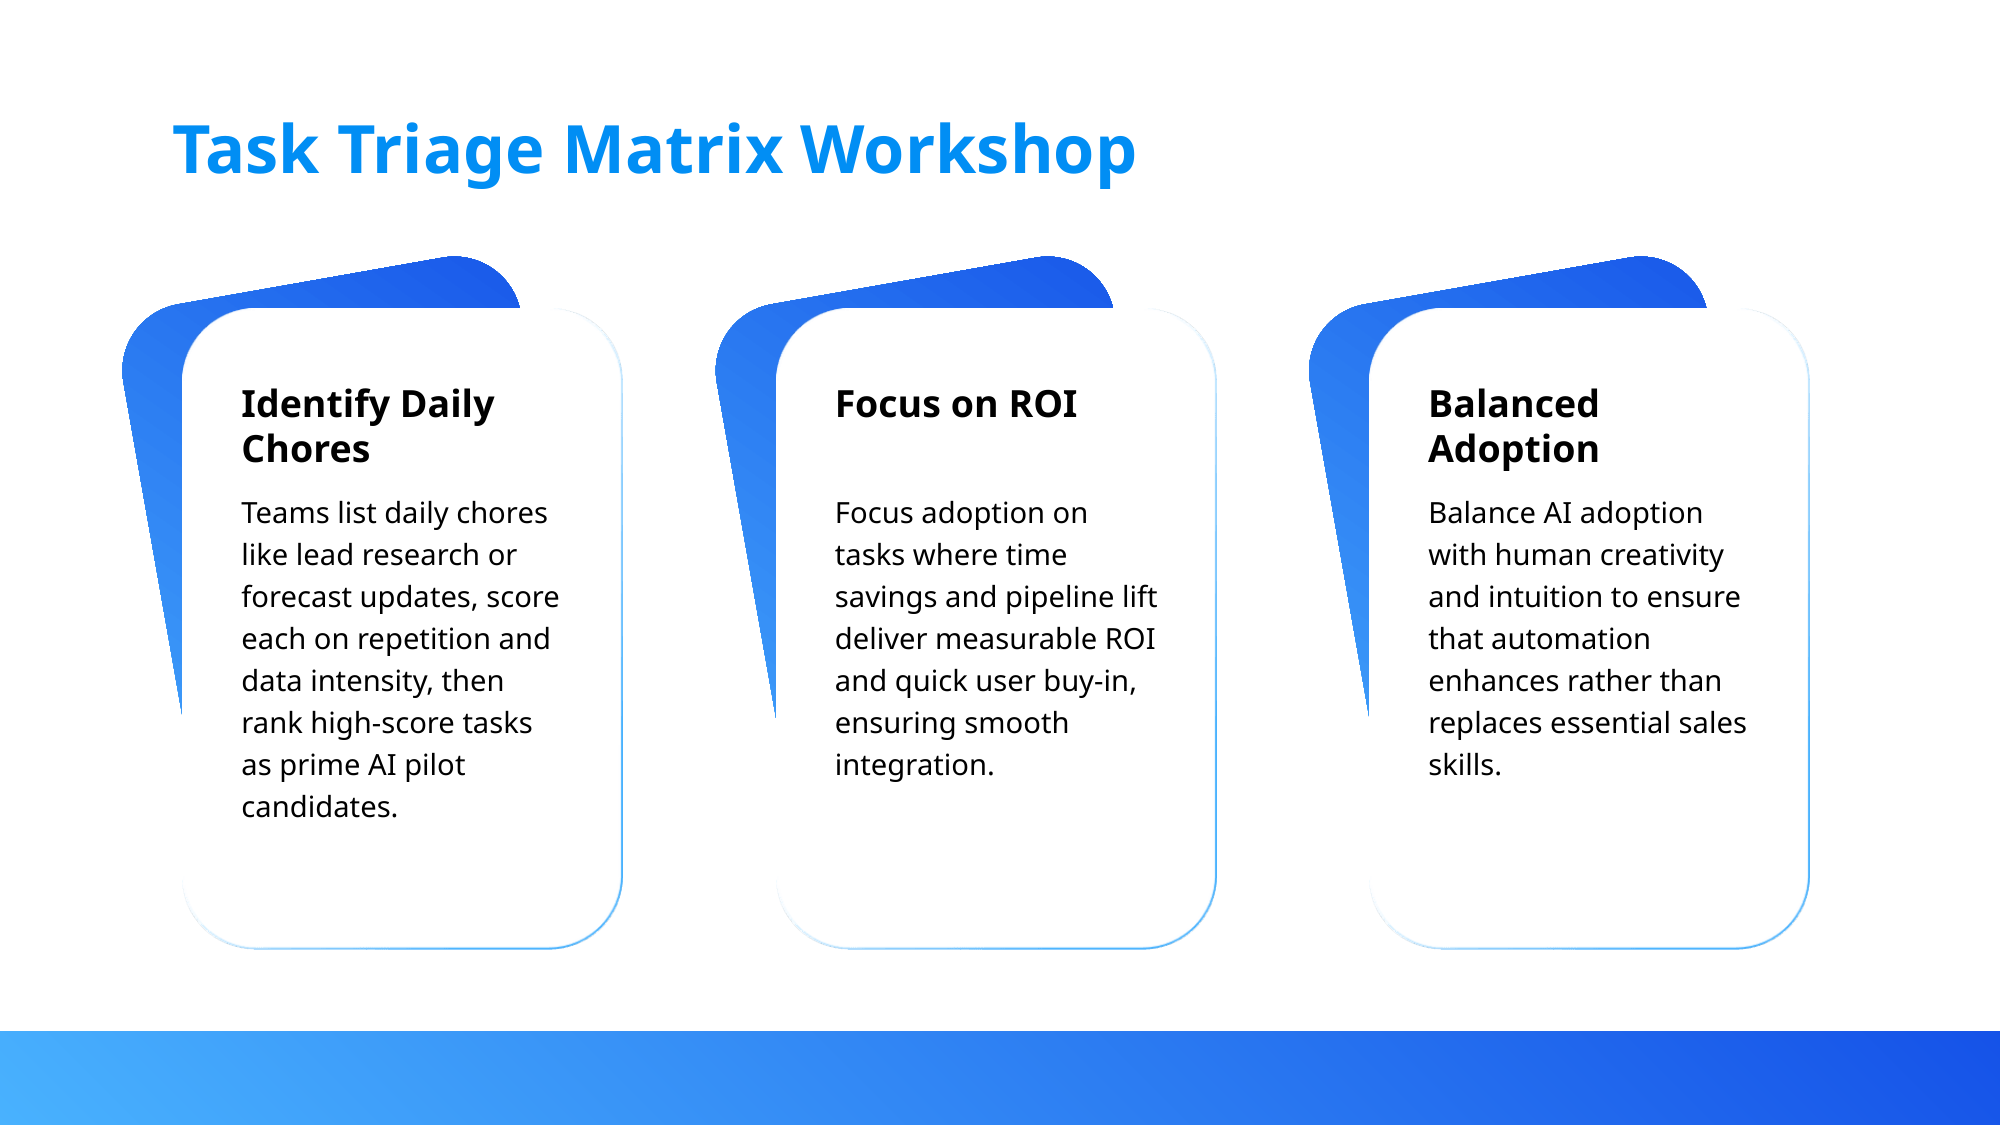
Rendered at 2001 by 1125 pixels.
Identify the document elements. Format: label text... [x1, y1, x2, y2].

picture [776, 308, 1217, 951]
text_box [705, 246, 1114, 718]
text_box [1298, 246, 1707, 717]
text_box Task Triage Matrix Workshop [157, 98, 1765, 194]
picture [182, 308, 623, 951]
text_box [111, 246, 520, 715]
text_box [0, 1031, 2000, 1125]
picture [1369, 308, 1810, 951]
